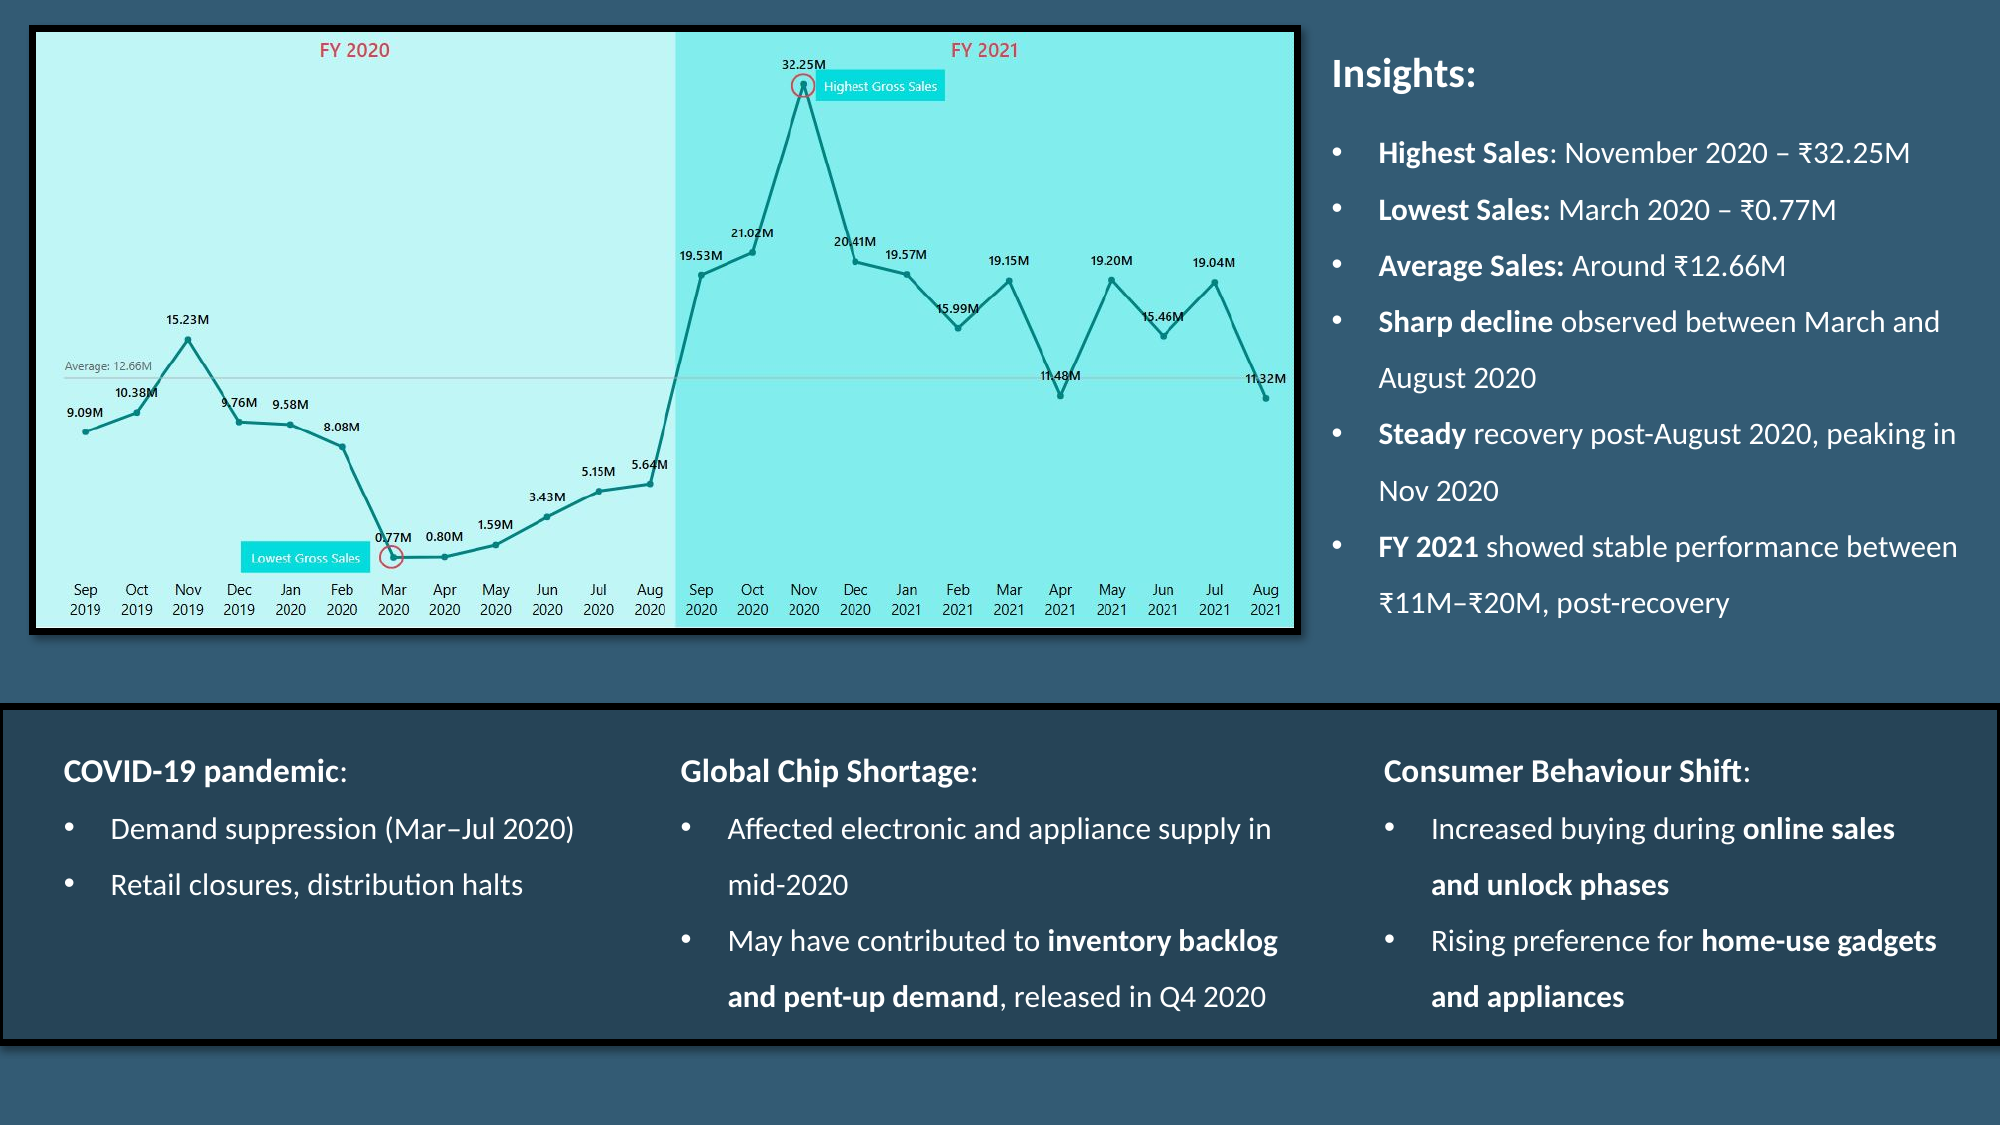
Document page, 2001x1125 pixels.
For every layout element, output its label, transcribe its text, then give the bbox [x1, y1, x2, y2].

text_box Global Chip Shortage: Affected electronic and appliance supply in mid-2020 May have contributed to inventory backlog and pent-up demand, released in Q4 2020 [590, 722, 1294, 1022]
picture [35, 31, 1295, 629]
text_box [0, 703, 2000, 1046]
text_box Consumer Behaviour Shift: Increased buying during online sales and unlock phases Rising preference for home-use gadgets and appliances [1294, 722, 1955, 1022]
text_box COVID-19 pandemic: Demand suppression (Mar–Jul 2020) Retail closures, distribution halts [0, 722, 590, 909]
text_box Insights: Highest Sales: November 2020 – ₹32.25M Lowest Sales: March 2020 – ₹0.77M Average Sales: Around ₹12.66M Sharp decline observed between March and August 2020 Steady recovery post-August 2020, peaking in Nov 2020 FY 2021 showed stable performance between ₹11M–₹20M, post-recovery [1316, 13, 2000, 627]
